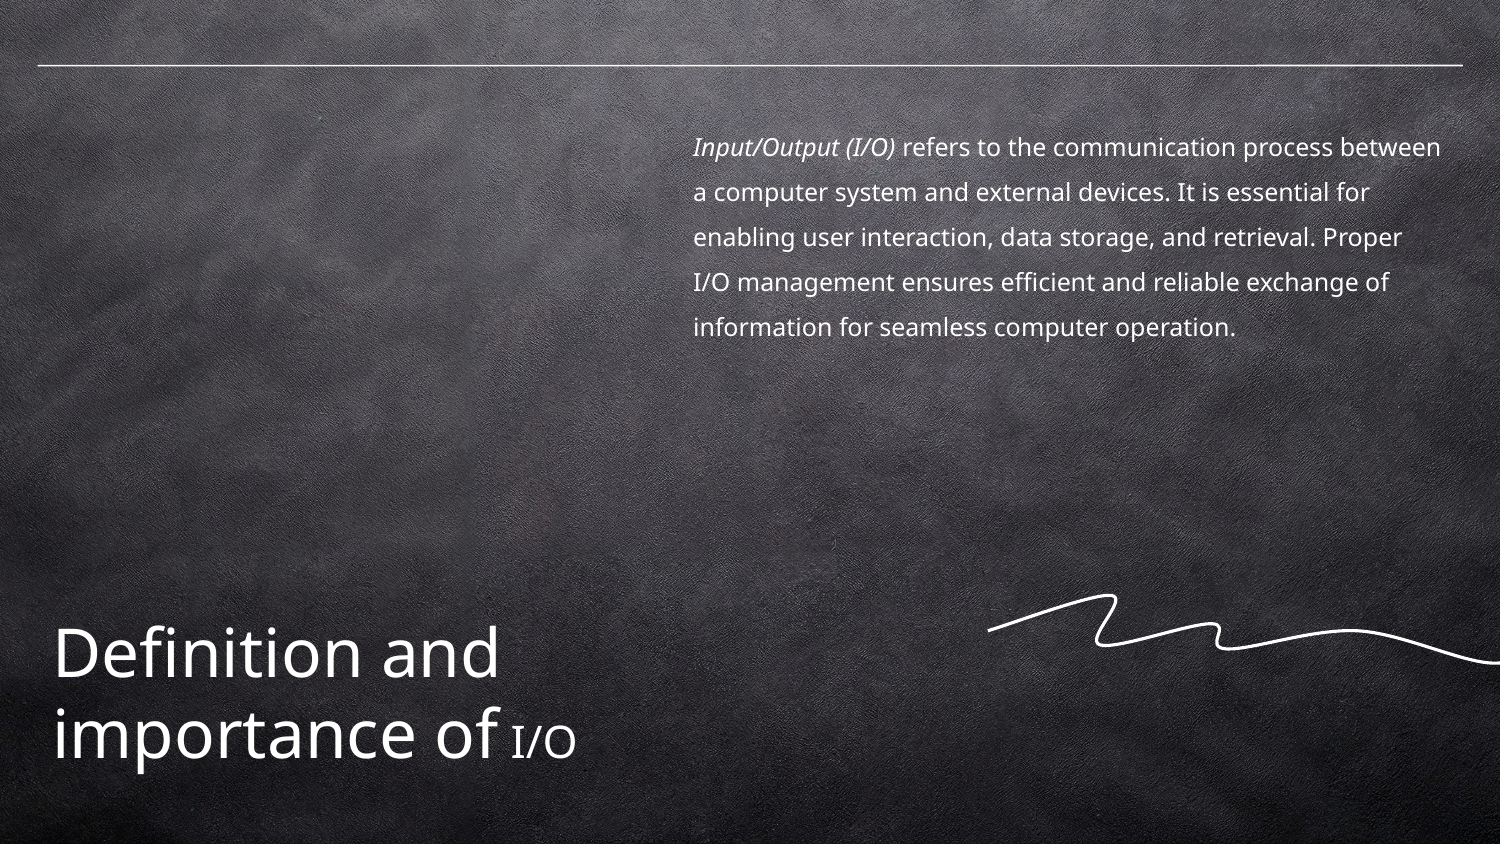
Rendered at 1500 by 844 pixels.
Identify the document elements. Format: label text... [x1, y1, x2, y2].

title Definition and importance of I/O [37, 482, 596, 788]
picture [0, 0, 1500, 844]
subtitle Input/Output (I/O) refers to the communication process between a computer system and external devices. It is essential for enabling user interaction, data storage, and retrieval. Proper I/O management ensures efficient and reliable exchange of information for seamless computer operation. [678, 101, 1463, 525]
text_box [987, 595, 1500, 664]
